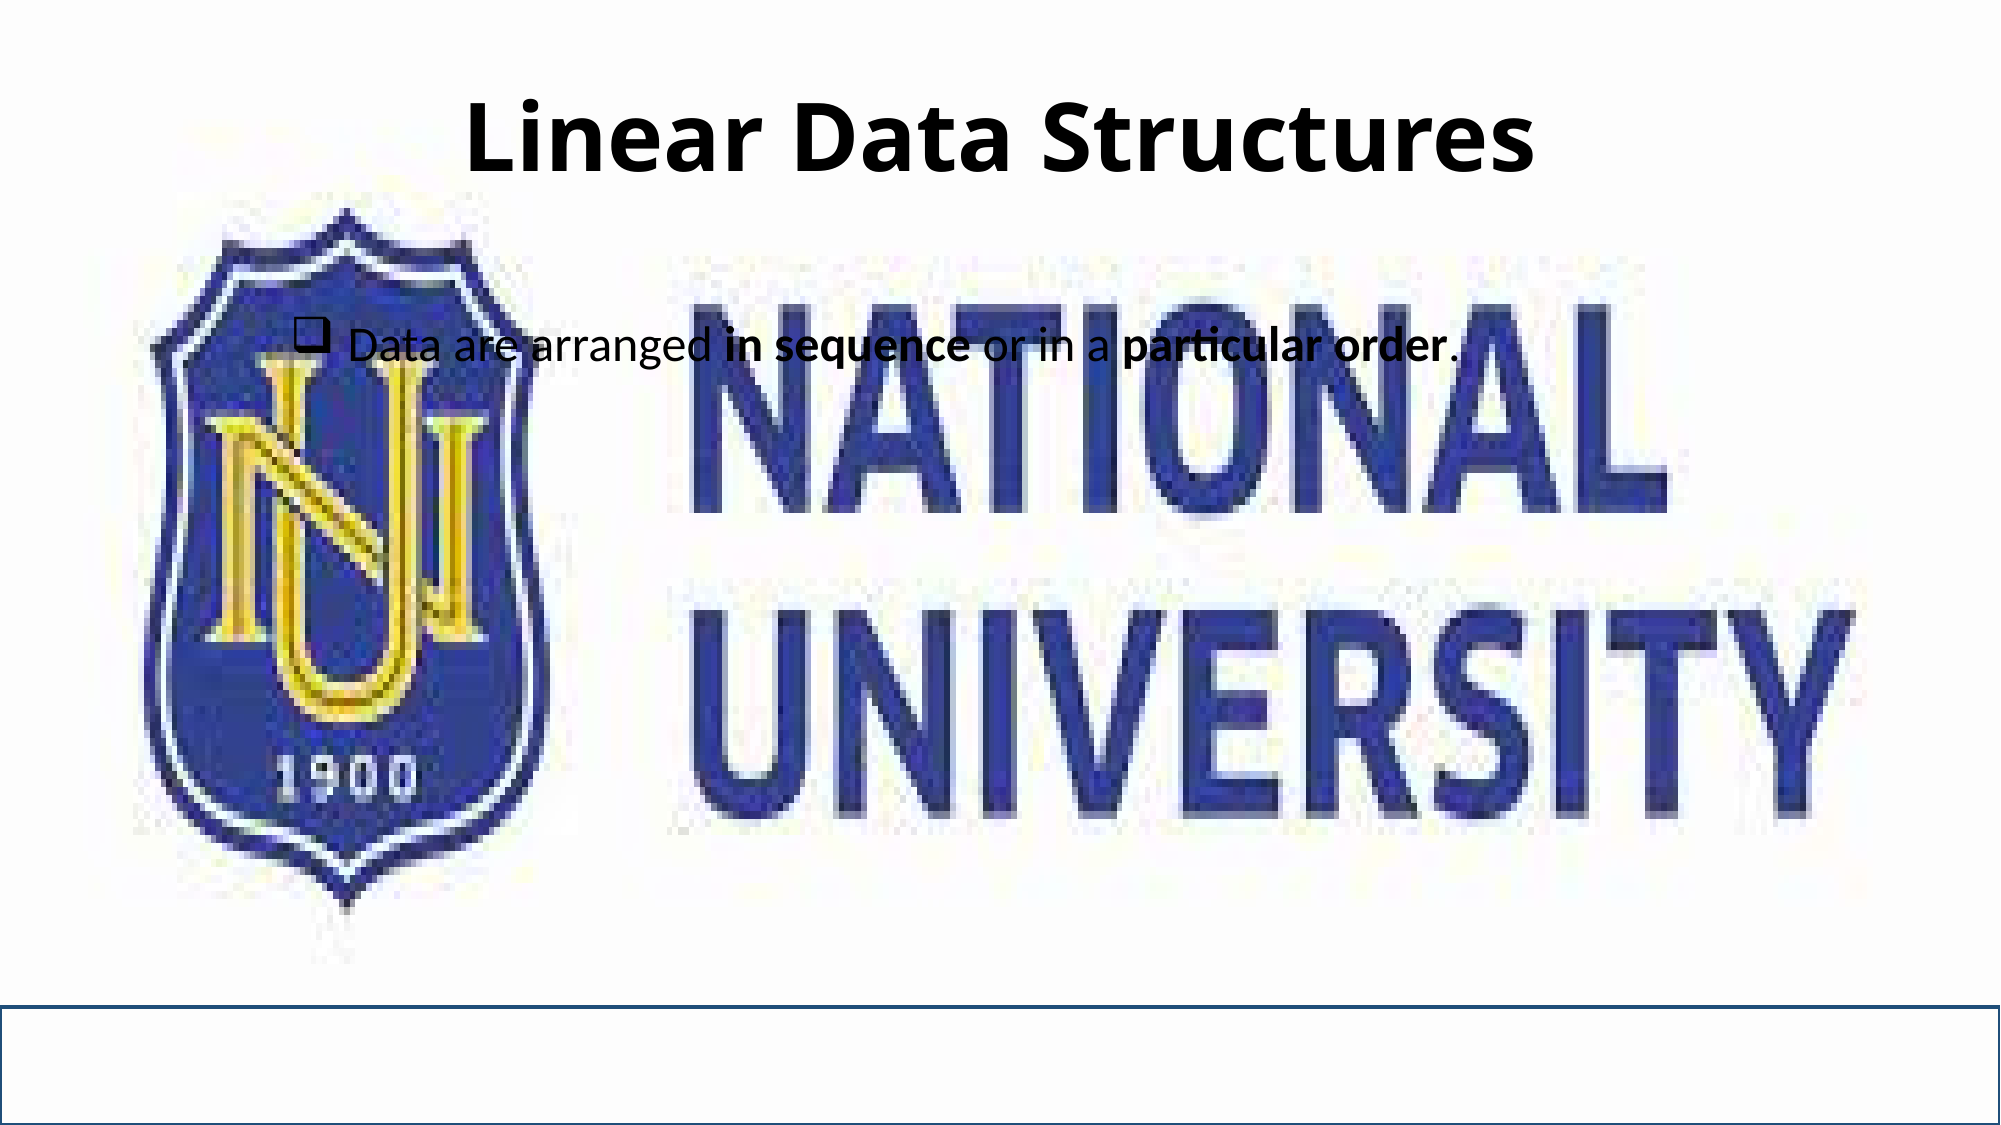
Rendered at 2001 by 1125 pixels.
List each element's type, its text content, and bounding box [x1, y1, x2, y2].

text_box Data are arranged in sequence or in a particular order. [274, 273, 1775, 978]
text_box [249, 248, 1750, 953]
title Linear Data Structures [249, 81, 1750, 200]
picture [0, 0, 2000, 1007]
footer [0, 1007, 2000, 1125]
